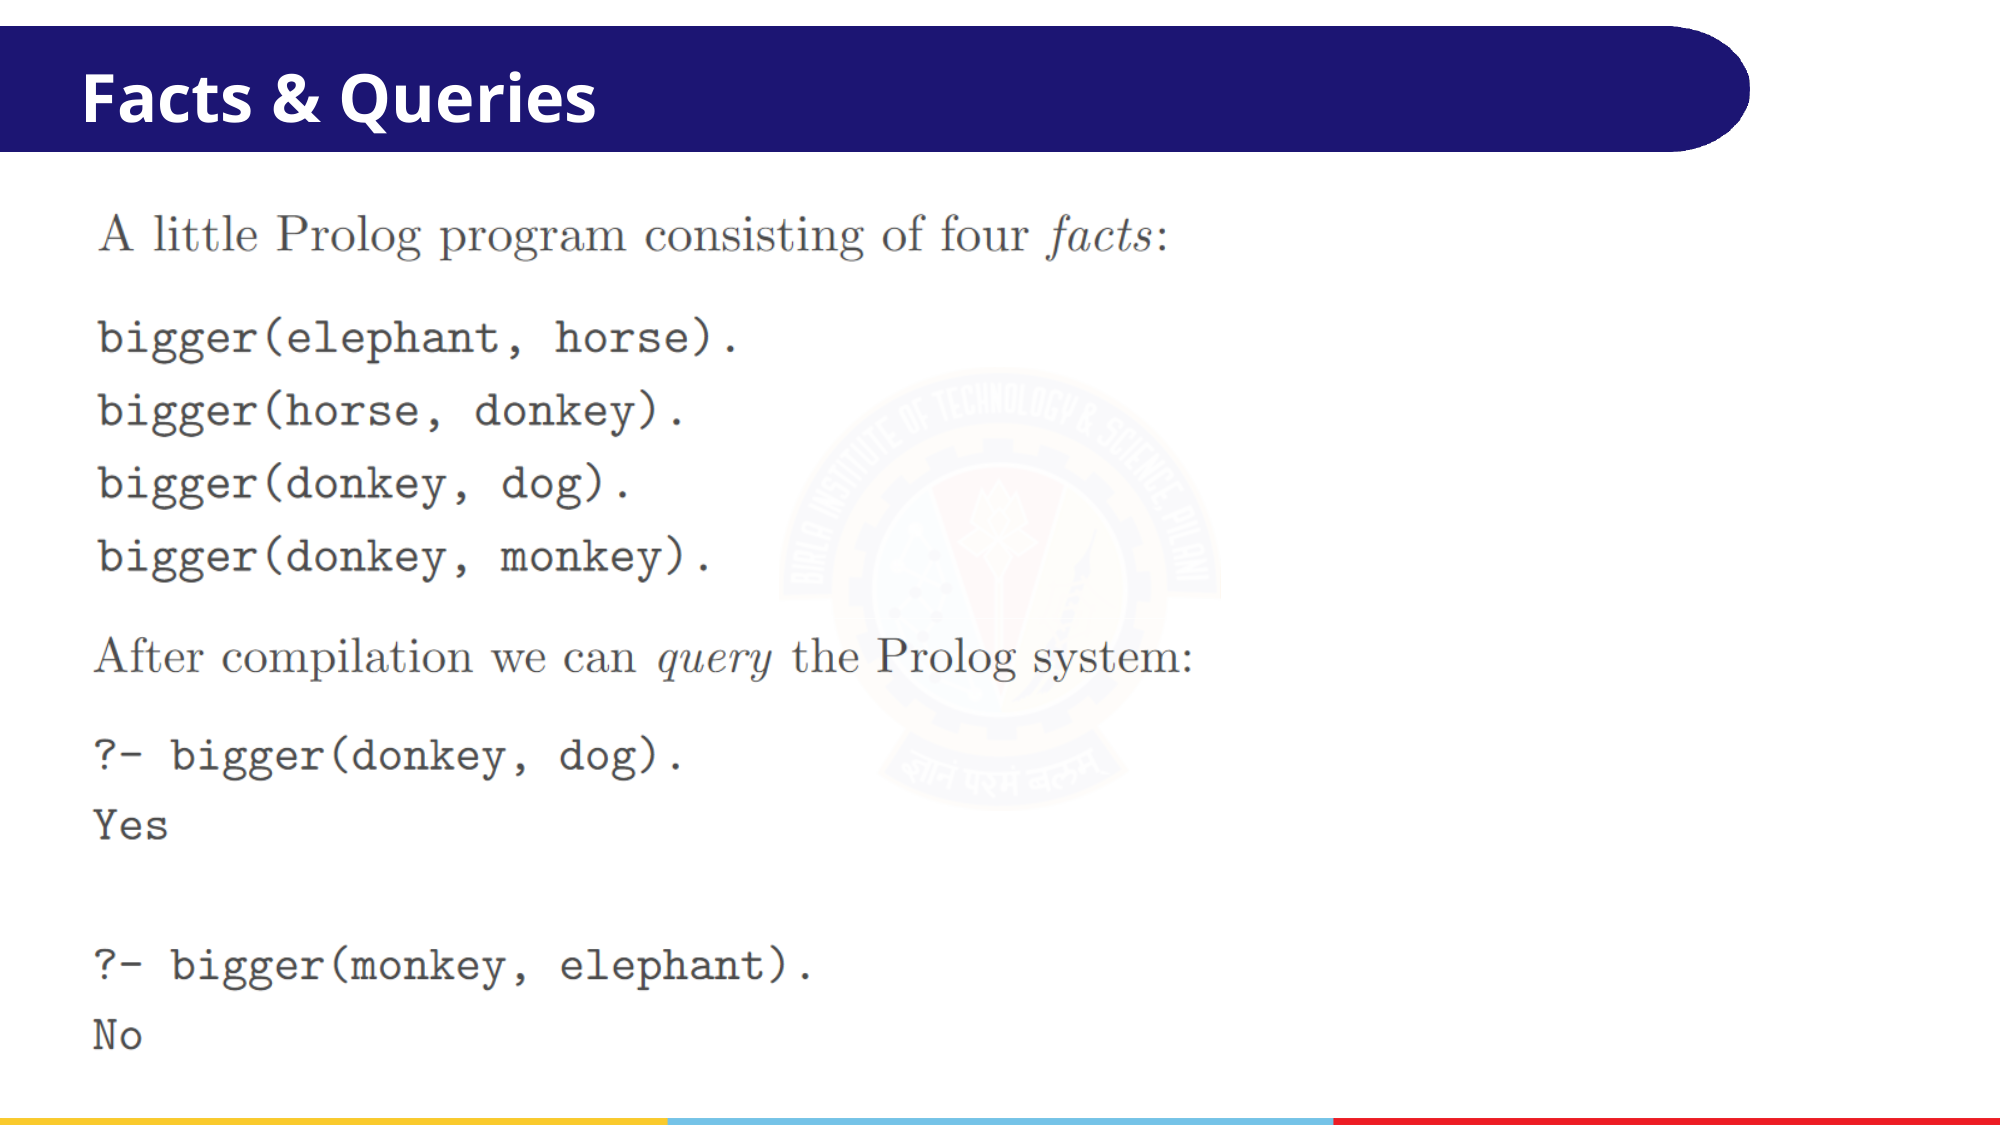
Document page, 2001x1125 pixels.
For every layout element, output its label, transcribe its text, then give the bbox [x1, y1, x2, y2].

picture [0, 26, 1750, 152]
title Facts & Queries [65, 37, 1596, 164]
picture [65, 189, 1276, 1066]
picture [0, 1118, 2000, 1125]
